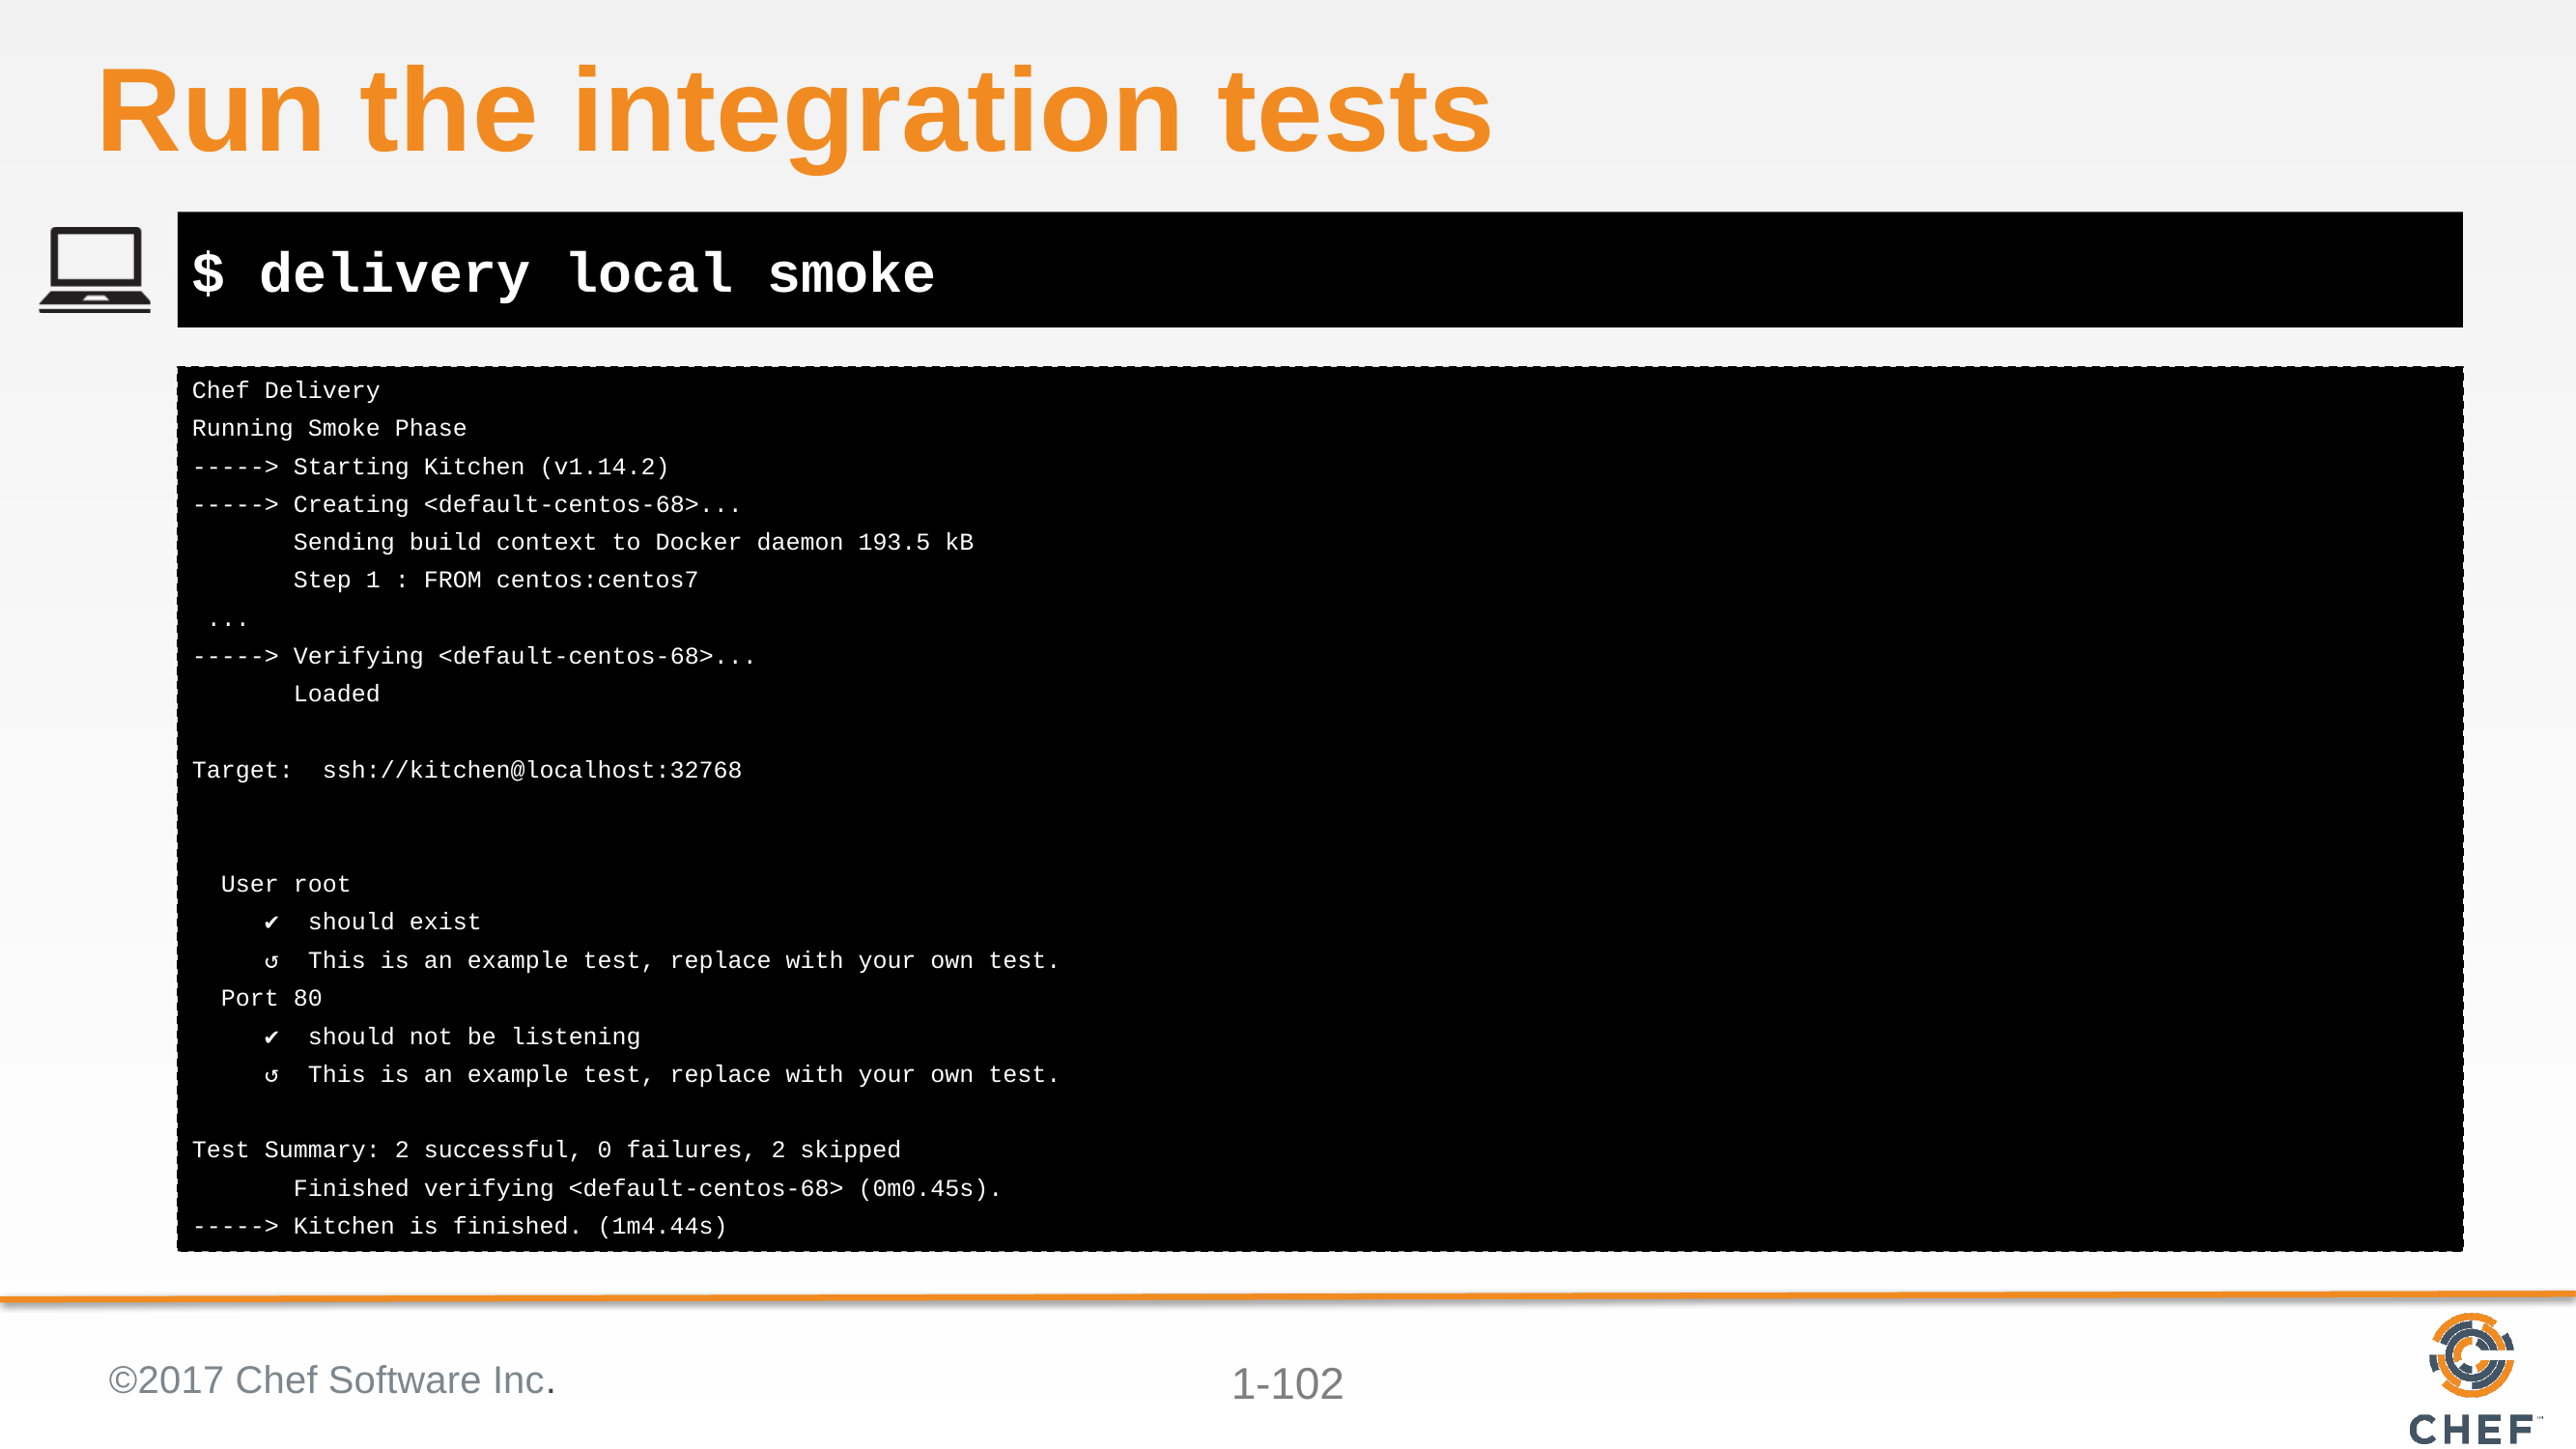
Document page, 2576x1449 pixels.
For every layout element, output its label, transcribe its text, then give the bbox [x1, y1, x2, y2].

list $ delivery local smoke [177, 212, 2463, 327]
list Chef Delivery Running Smoke Phase -----> Starting Kitchen (v1.14.2) -----> Creating <default-centos-68>... Sending build context to Docker daemon 193.5 kB Step 1 : FROM centos:centos7 ... -----> Verifying <default-centos-68>... Loaded Target: ssh://kitchen@localhost:32768 User root ✔ should exist ↺ This is an example test, replace with your own test. Port 80 ✔ should not be listening ↺ This is an example test, replace with your own test. Test Summary: 2 successful, 0 failures, 2 skipped Finished verifying <default-centos-68> (0m0.45s). -----> Kitchen is finished. (1m4.44s) [177, 366, 2464, 1252]
title Run the integration tests [96, 48, 2463, 180]
picture [2399, 1297, 2551, 1449]
